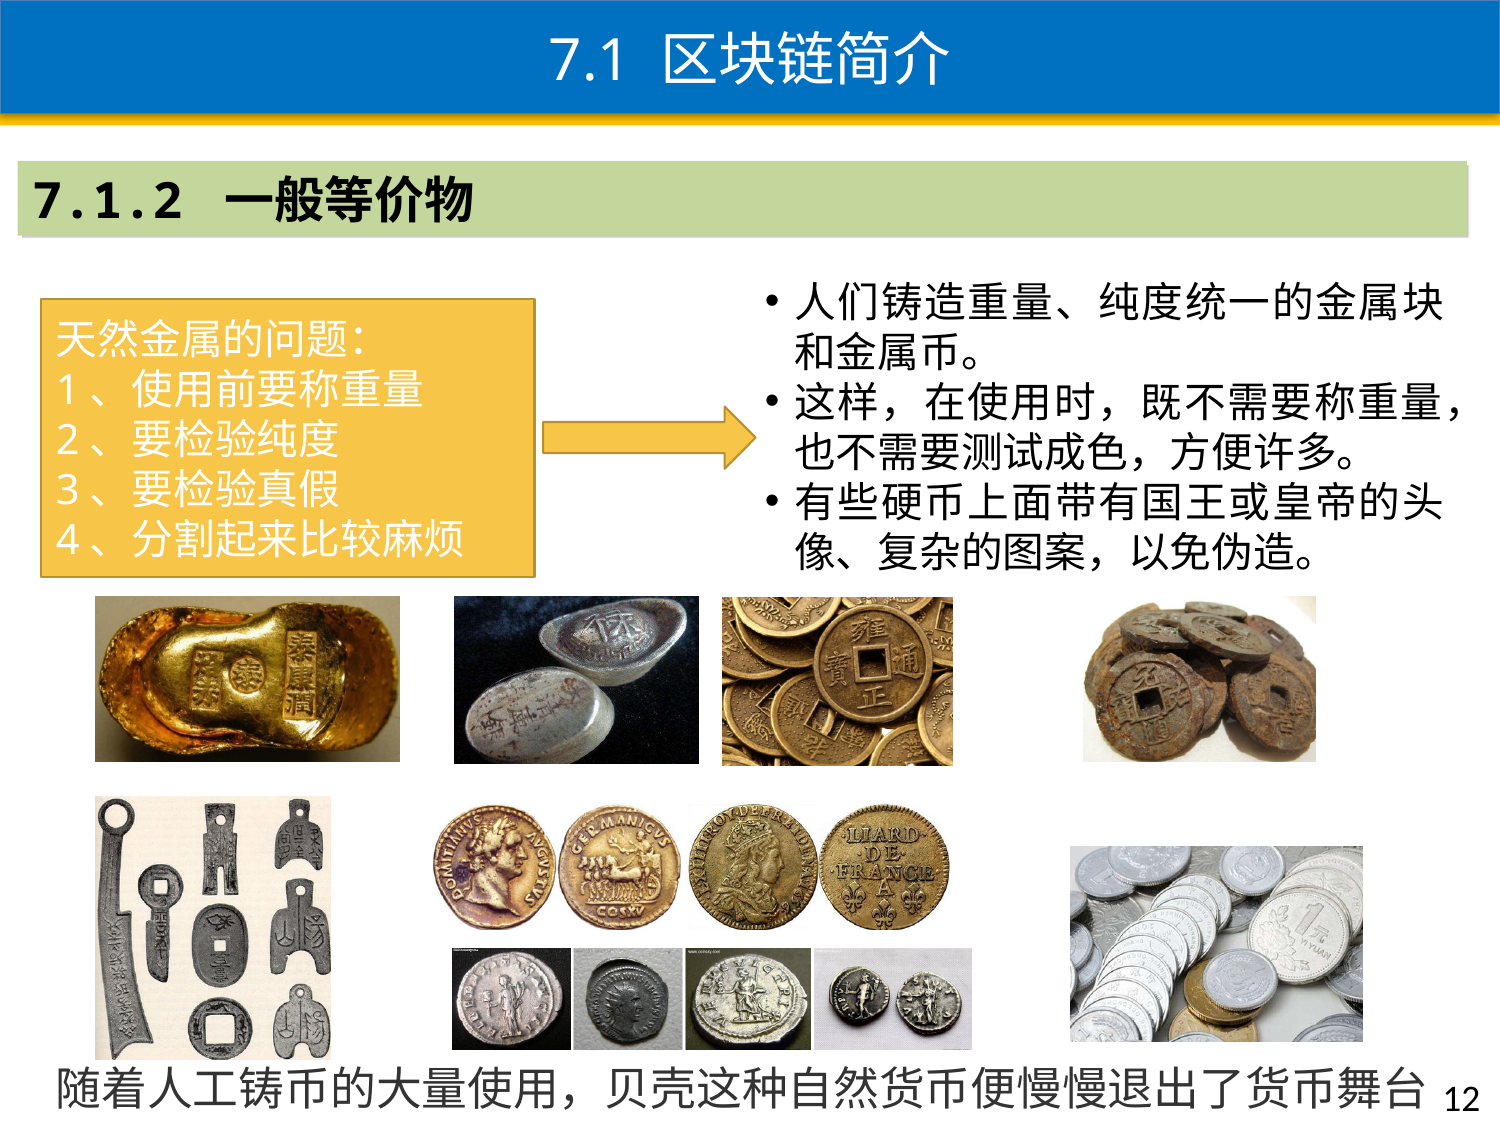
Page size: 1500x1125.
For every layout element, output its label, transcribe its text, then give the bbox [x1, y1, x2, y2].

picture [1082, 596, 1317, 763]
picture [95, 596, 400, 763]
picture [454, 596, 699, 765]
text_box 人们铸造重量、纯度统一的金属块和金属币。 这样，在使用时，既不需要称重量，也不需要测试成色，方便许多。 有些硬币上面带有国王或皇帝的头像、复杂的图案，以免伪造。 [750, 267, 1459, 578]
text_box 随着人工铸币的大量使用，贝壳这种自然货币便慢慢退出了货币舞台 [41, 1052, 1500, 1122]
picture [722, 597, 954, 766]
picture [1069, 845, 1363, 1042]
text_box 天然金属的问题： 1、使用前要称重量 2、要检验纯度 3、要检验真假 4、分割起来比较麻烦 [41, 298, 535, 577]
text_box 7.1.2 一般等价物 [17, 160, 1467, 236]
picture [452, 947, 972, 1050]
text_box 12 [1427, 1066, 1499, 1125]
picture [431, 802, 951, 930]
text_box 7.1 区块链简介 [0, 0, 1500, 114]
text_box [543, 406, 750, 469]
picture [95, 796, 331, 1060]
